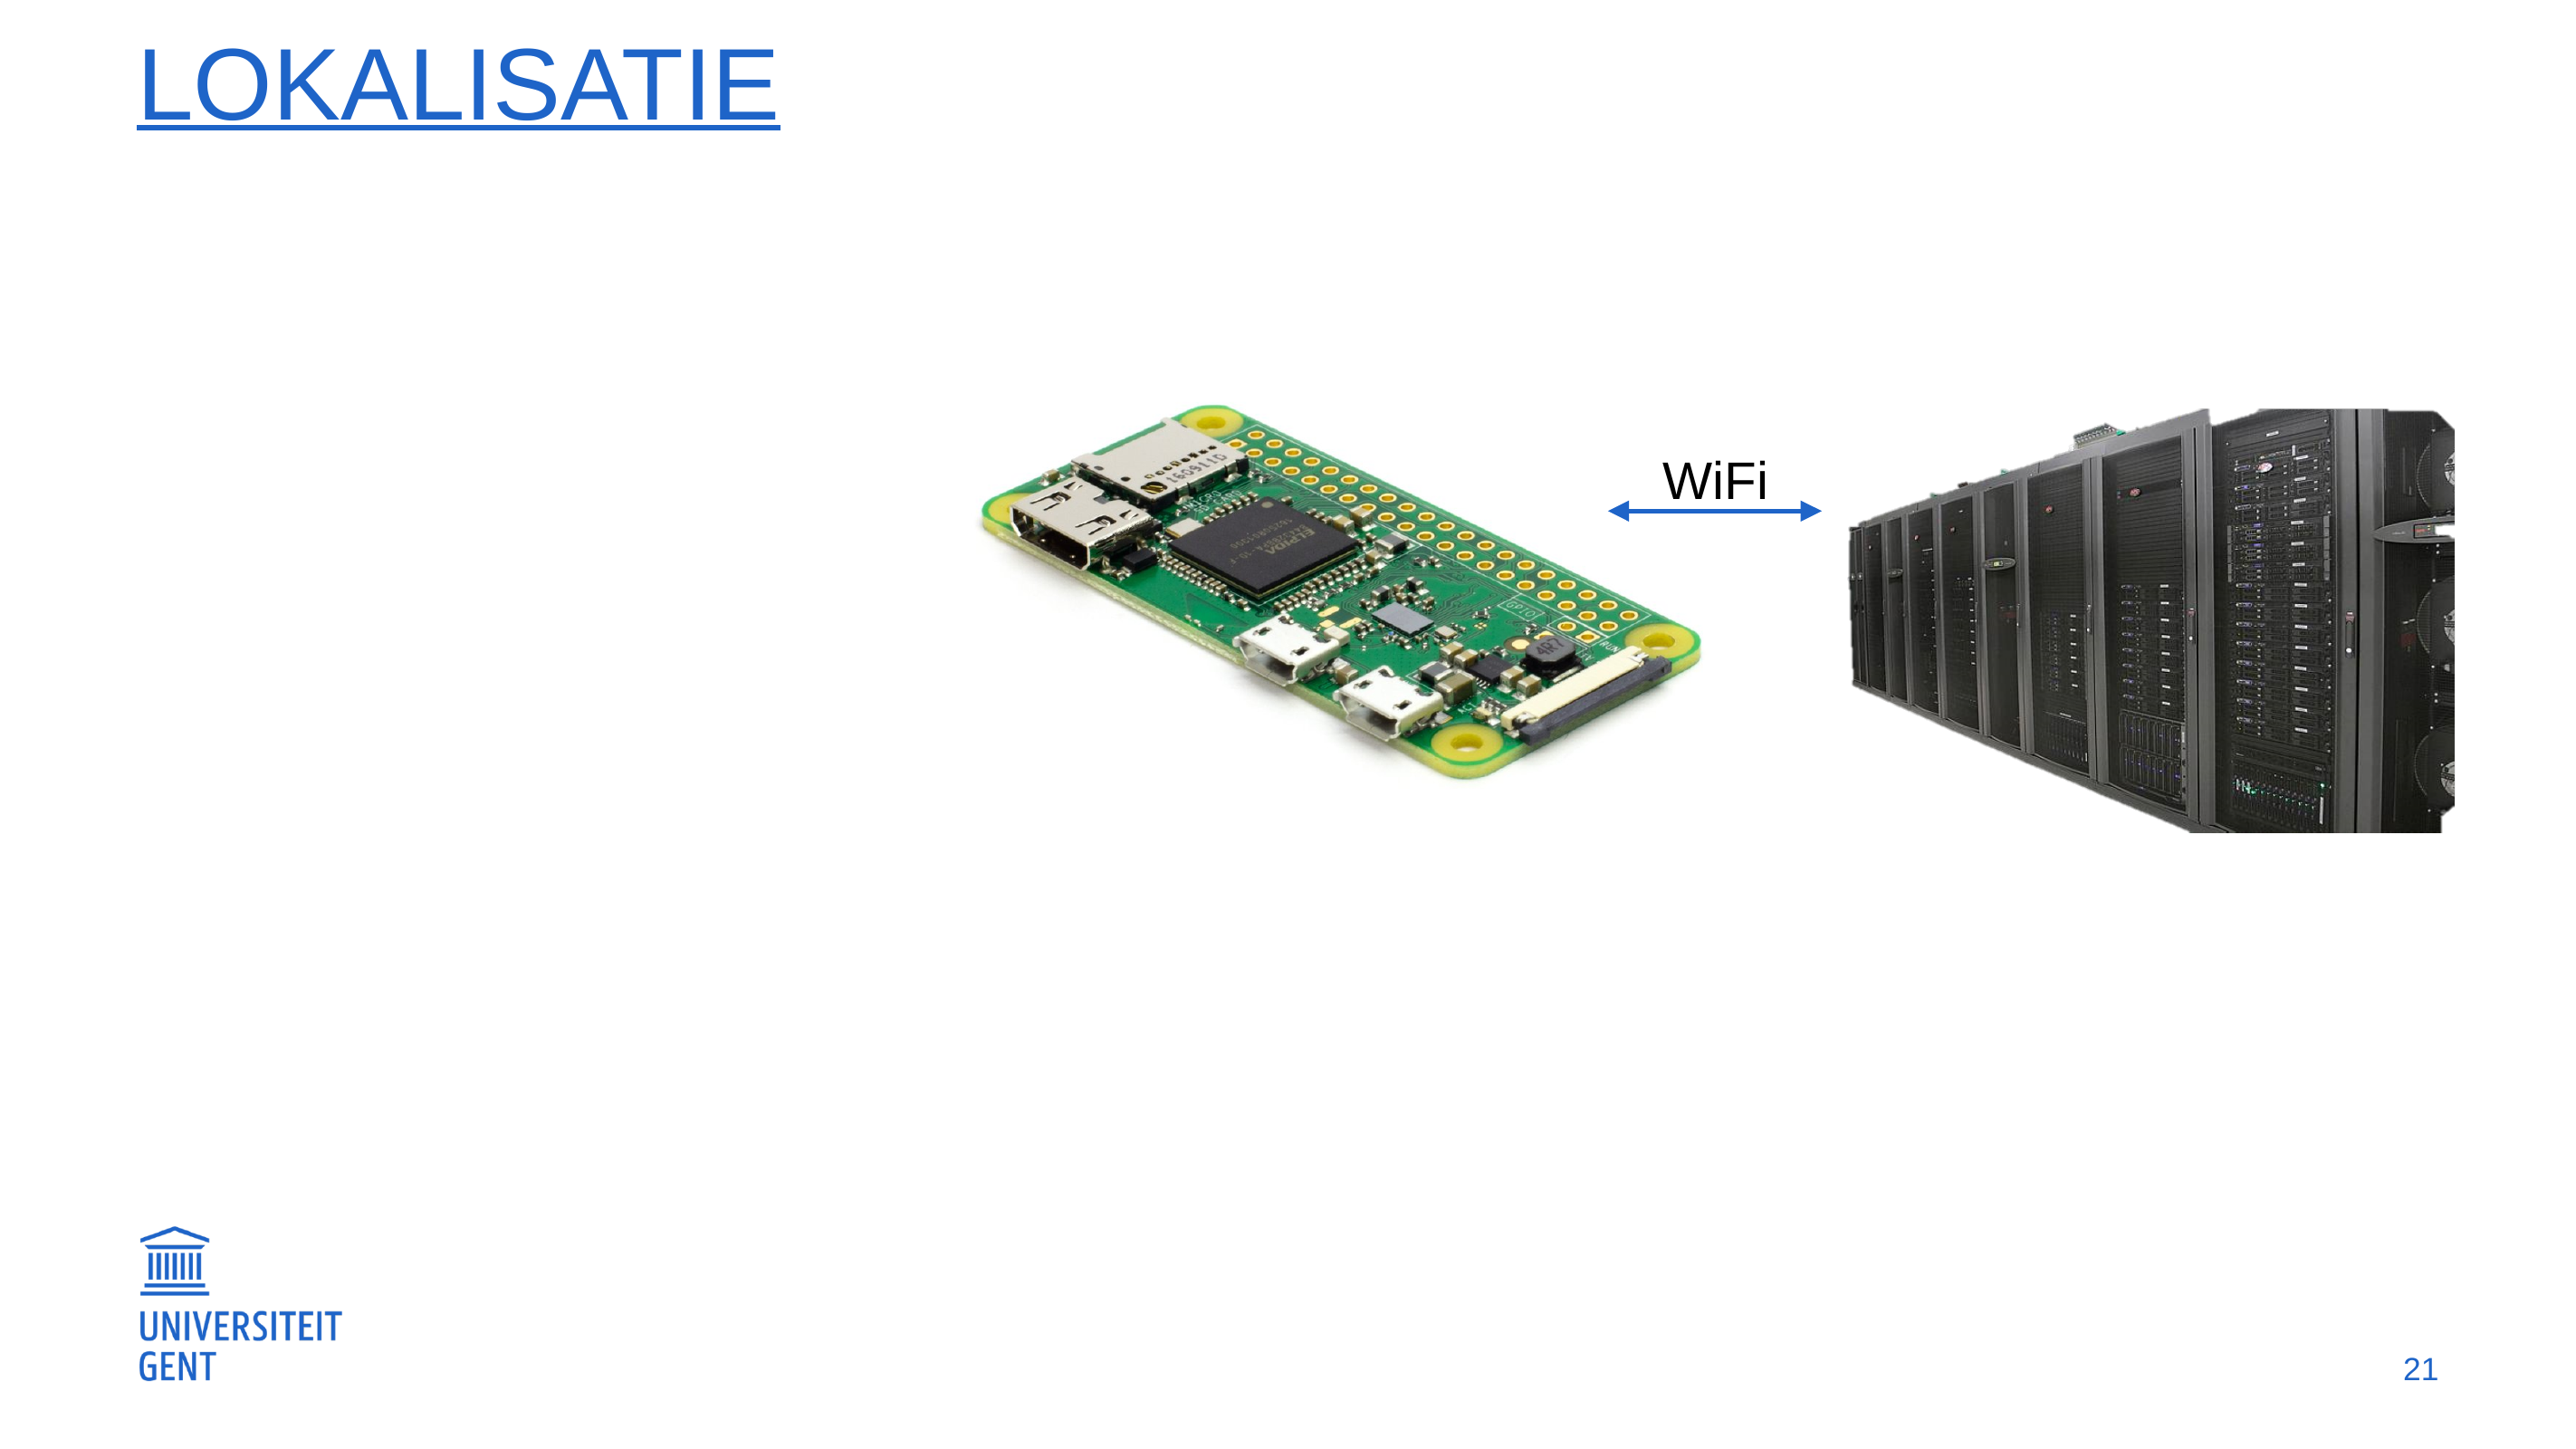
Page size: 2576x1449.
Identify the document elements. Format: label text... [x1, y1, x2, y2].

picture [1821, 404, 2462, 833]
text_box WiFi [1714, 512, 1783, 517]
text_box WiFi [1714, 427, 1783, 511]
slide_number 21 [2315, 1329, 2453, 1407]
picture [72, 1174, 415, 1449]
picture [964, 191, 1714, 941]
title Lokalisatie [123, 20, 2456, 149]
